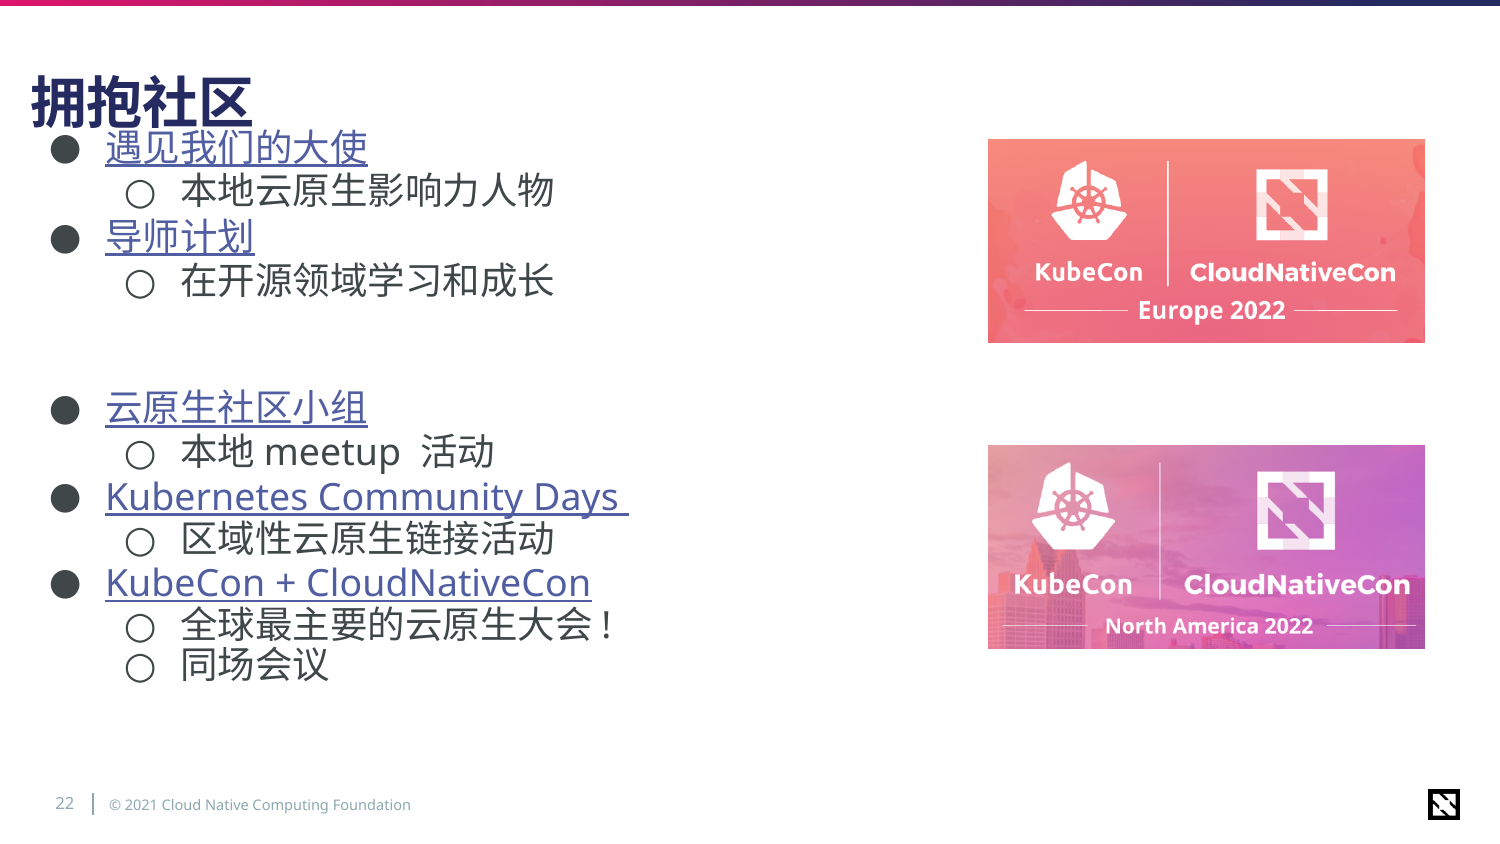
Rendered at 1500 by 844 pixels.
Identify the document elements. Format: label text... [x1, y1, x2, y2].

picture [988, 139, 1425, 343]
picture [988, 445, 1425, 649]
picture [1428, 789, 1460, 820]
text_box 遇见我们的大使 本地云原生影响力人物 导师计划 在开源领域学习和成长 云原生社区小组 本地meetup 活动 Kubernetes Community Days 区域性云原生链接活动 KubeCon + CloudNativeCon 全球最主要的云原生大会! 同场会议 [18, 112, 922, 706]
text_box 拥抱社区 [18, 70, 1492, 140]
